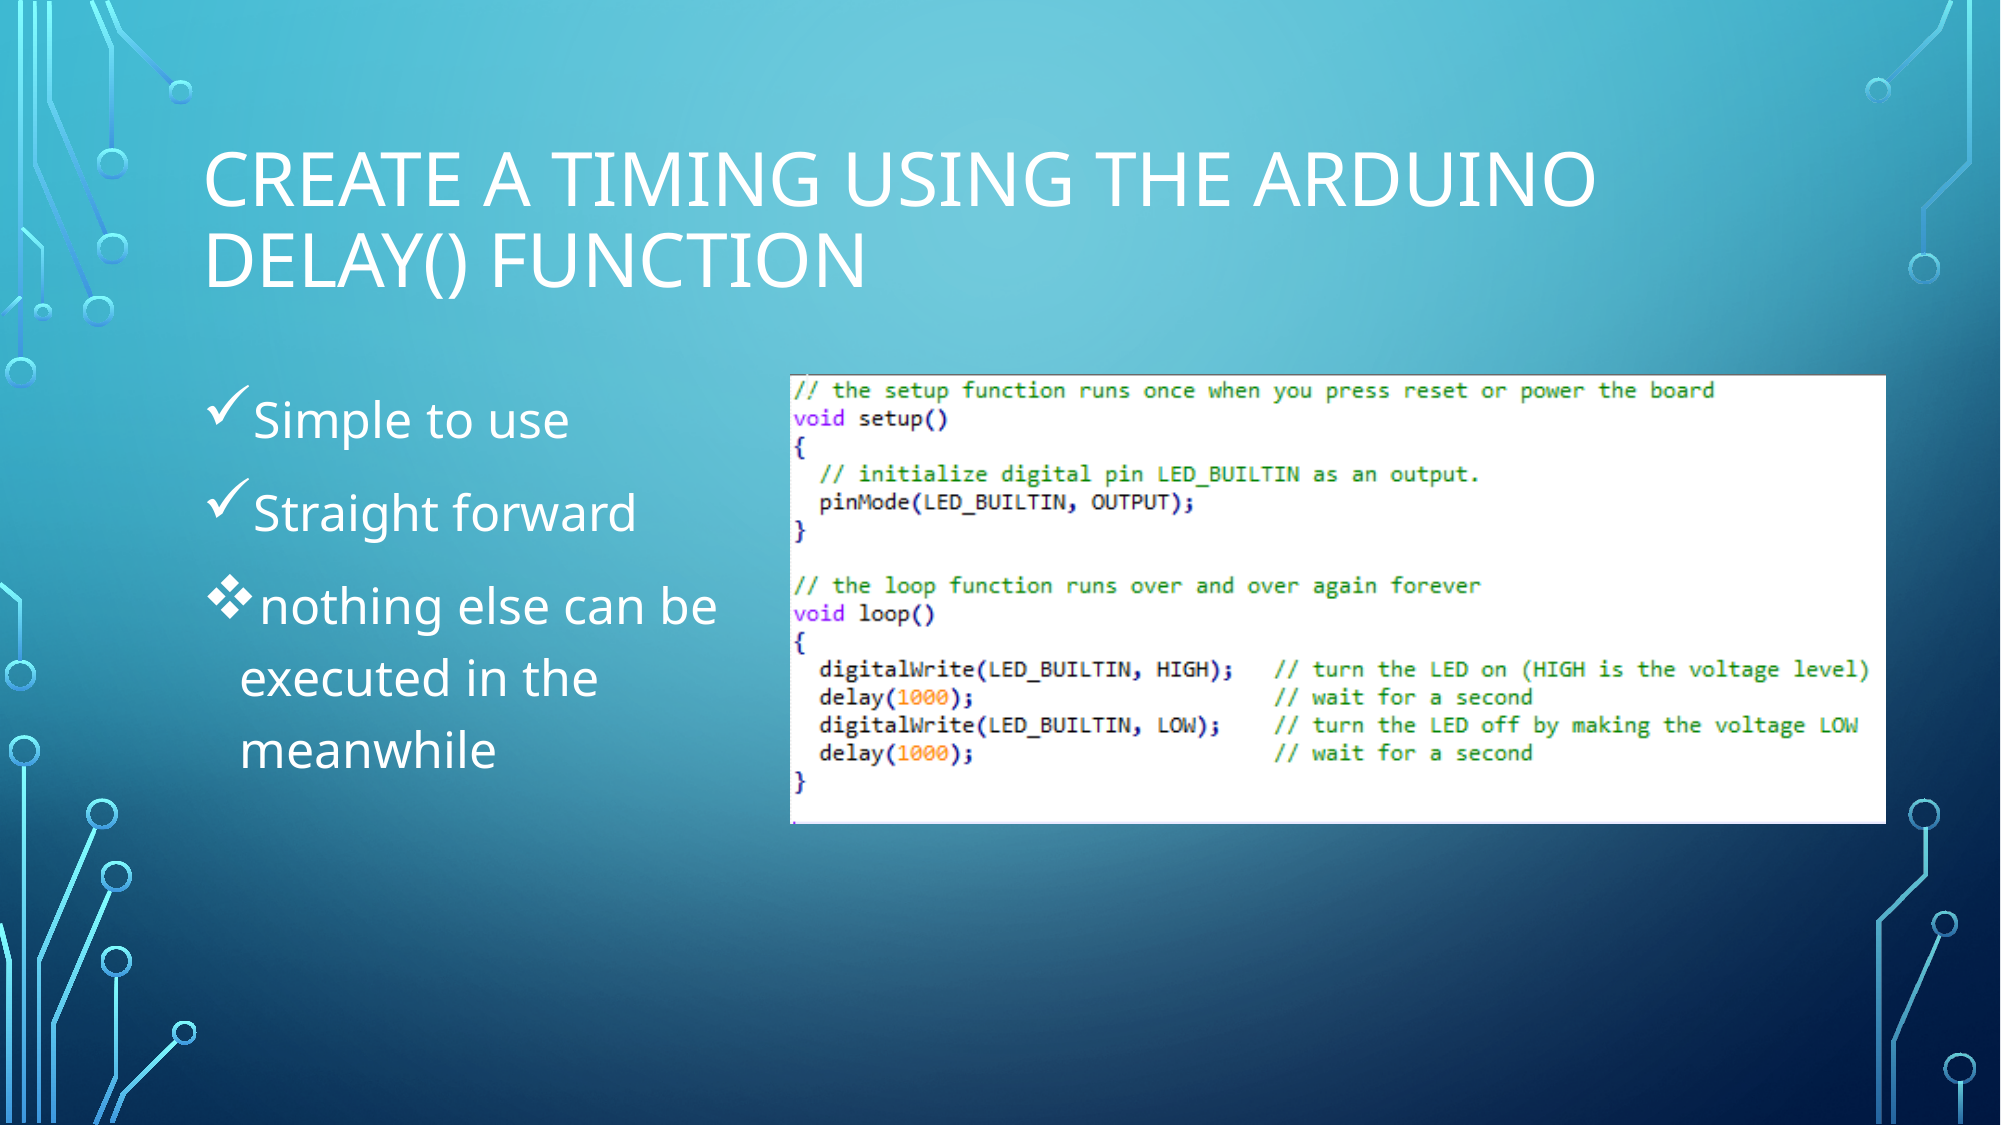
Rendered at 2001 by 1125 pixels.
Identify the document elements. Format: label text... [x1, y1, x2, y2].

list Simple to use Straight forward nothing else can be executed in the meanwhile [187, 369, 823, 950]
title Create a Timing using the Arduino delay() Function [187, 101, 1813, 344]
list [790, 374, 1886, 824]
